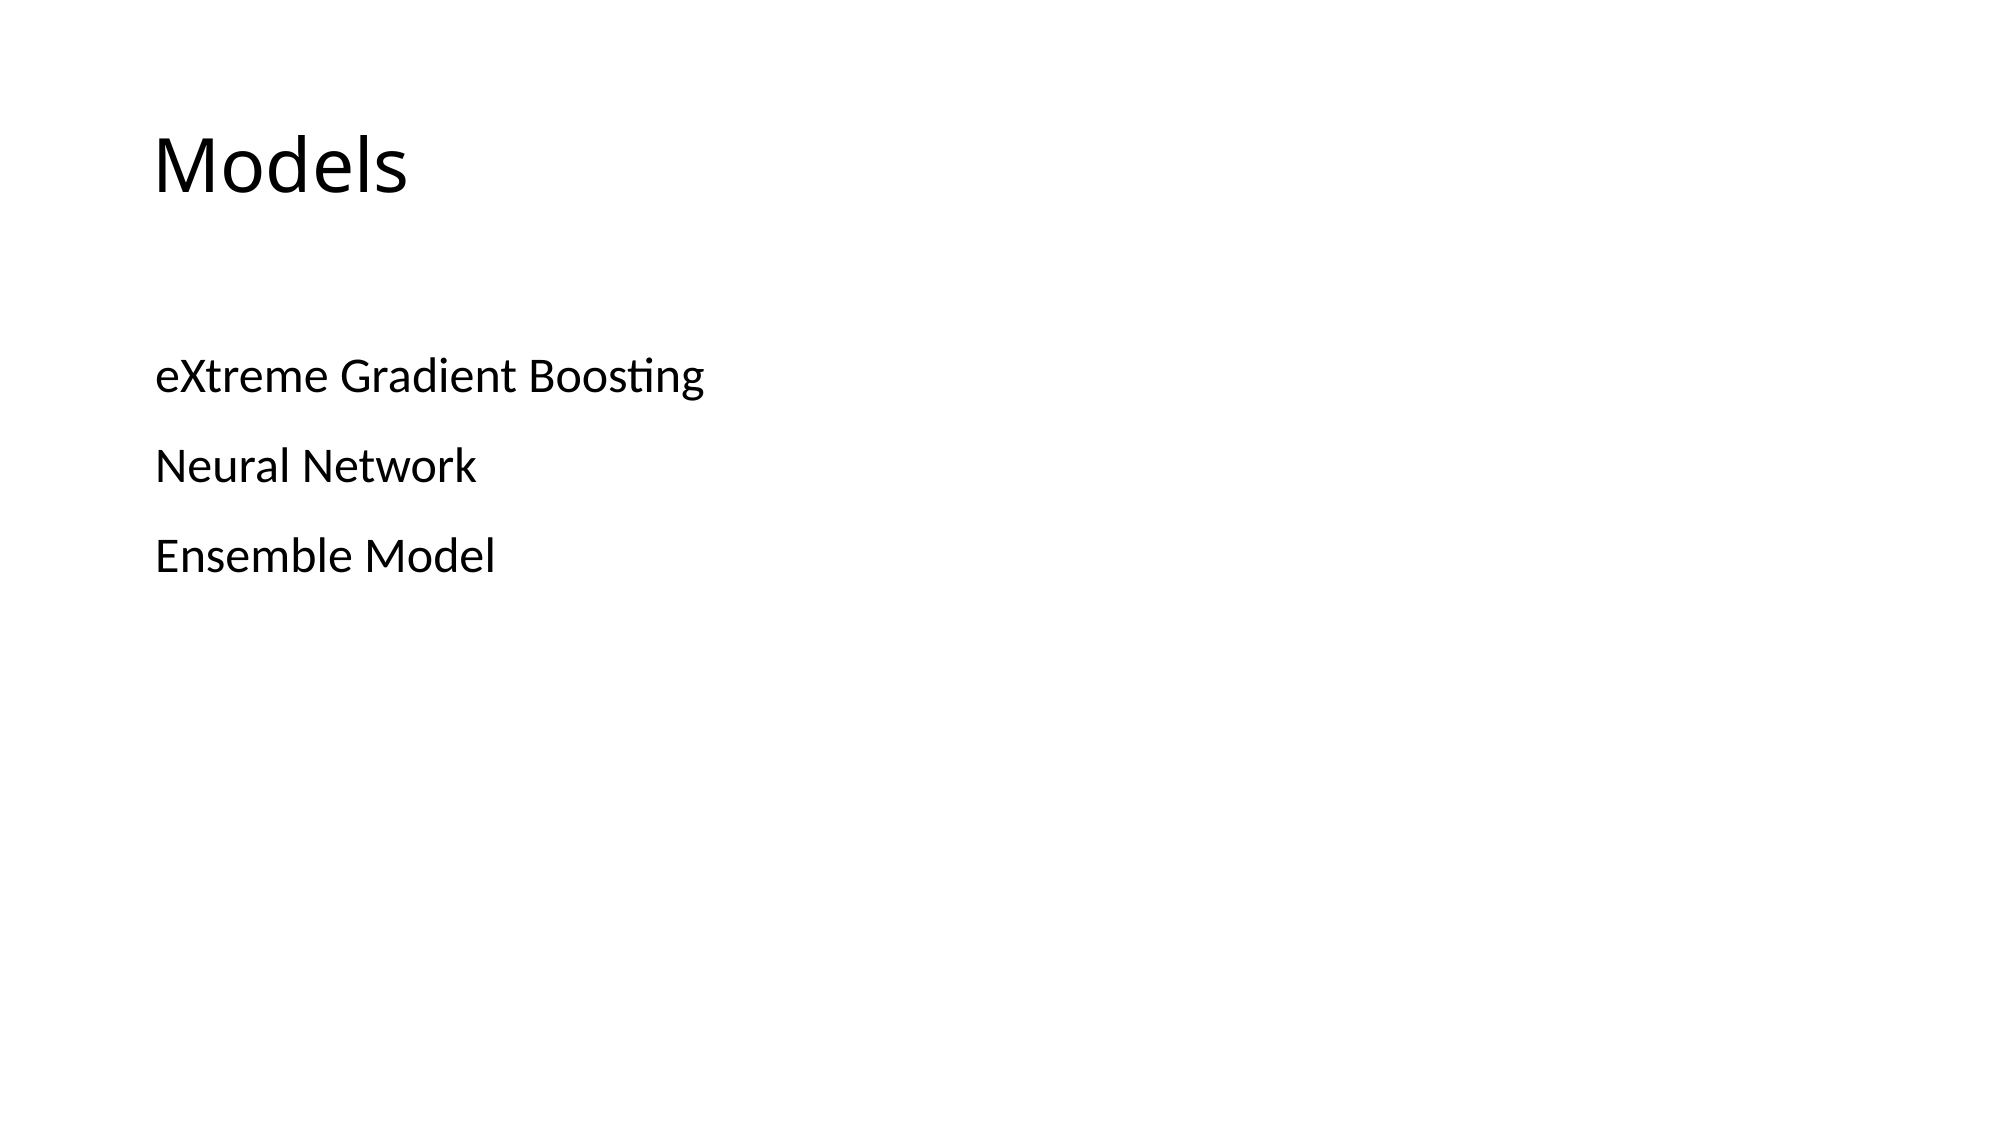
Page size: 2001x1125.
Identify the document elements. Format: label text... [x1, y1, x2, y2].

text_box eXtreme Gradient Boosting Neural Network Ensemble Model [140, 305, 720, 591]
title Models [137, 59, 1863, 278]
